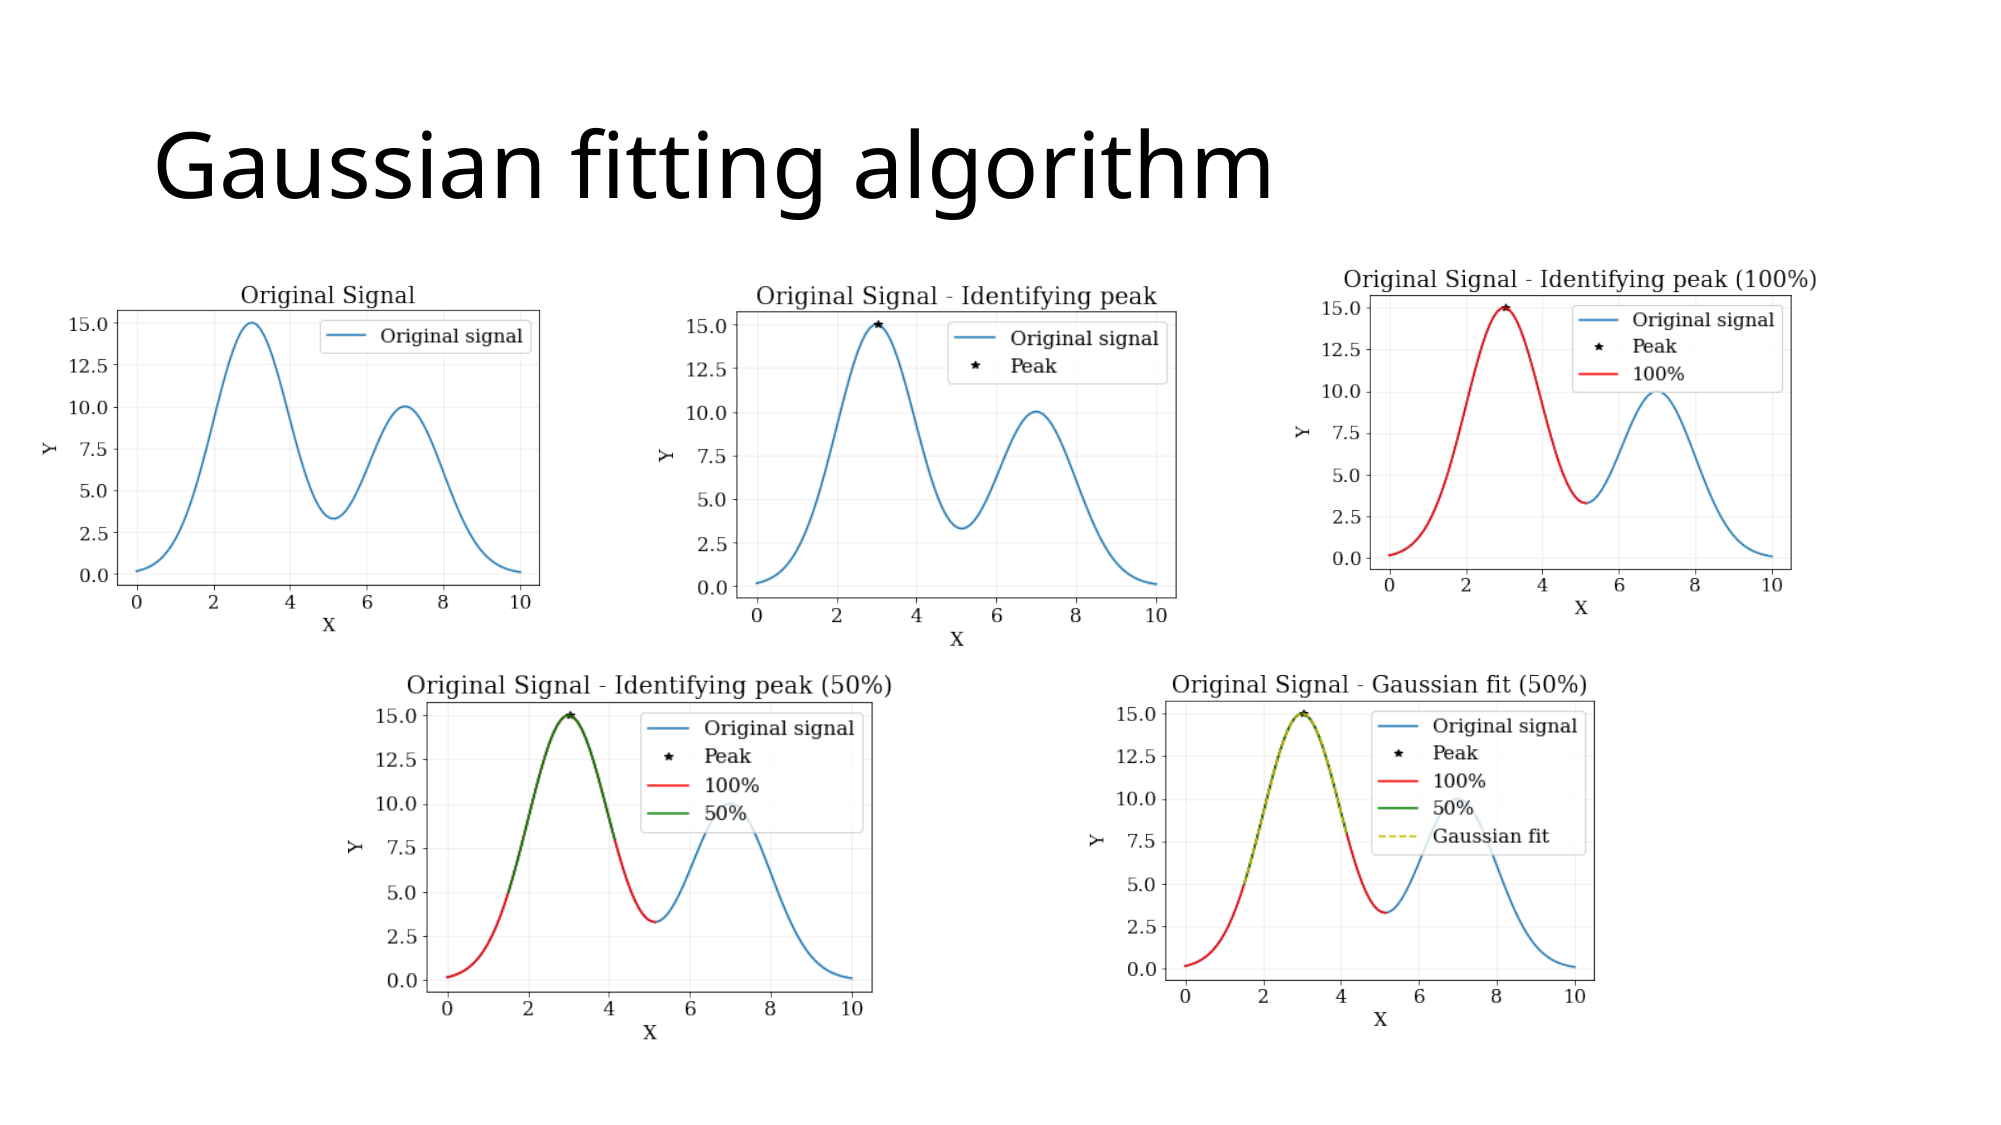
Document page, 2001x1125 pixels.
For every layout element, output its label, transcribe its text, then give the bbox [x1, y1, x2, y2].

picture [340, 666, 901, 1053]
picture [1082, 666, 1603, 1039]
picture [1288, 261, 1826, 627]
title Gaussian fitting algorithm [137, 59, 1863, 278]
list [35, 277, 548, 643]
picture [651, 277, 1185, 658]
